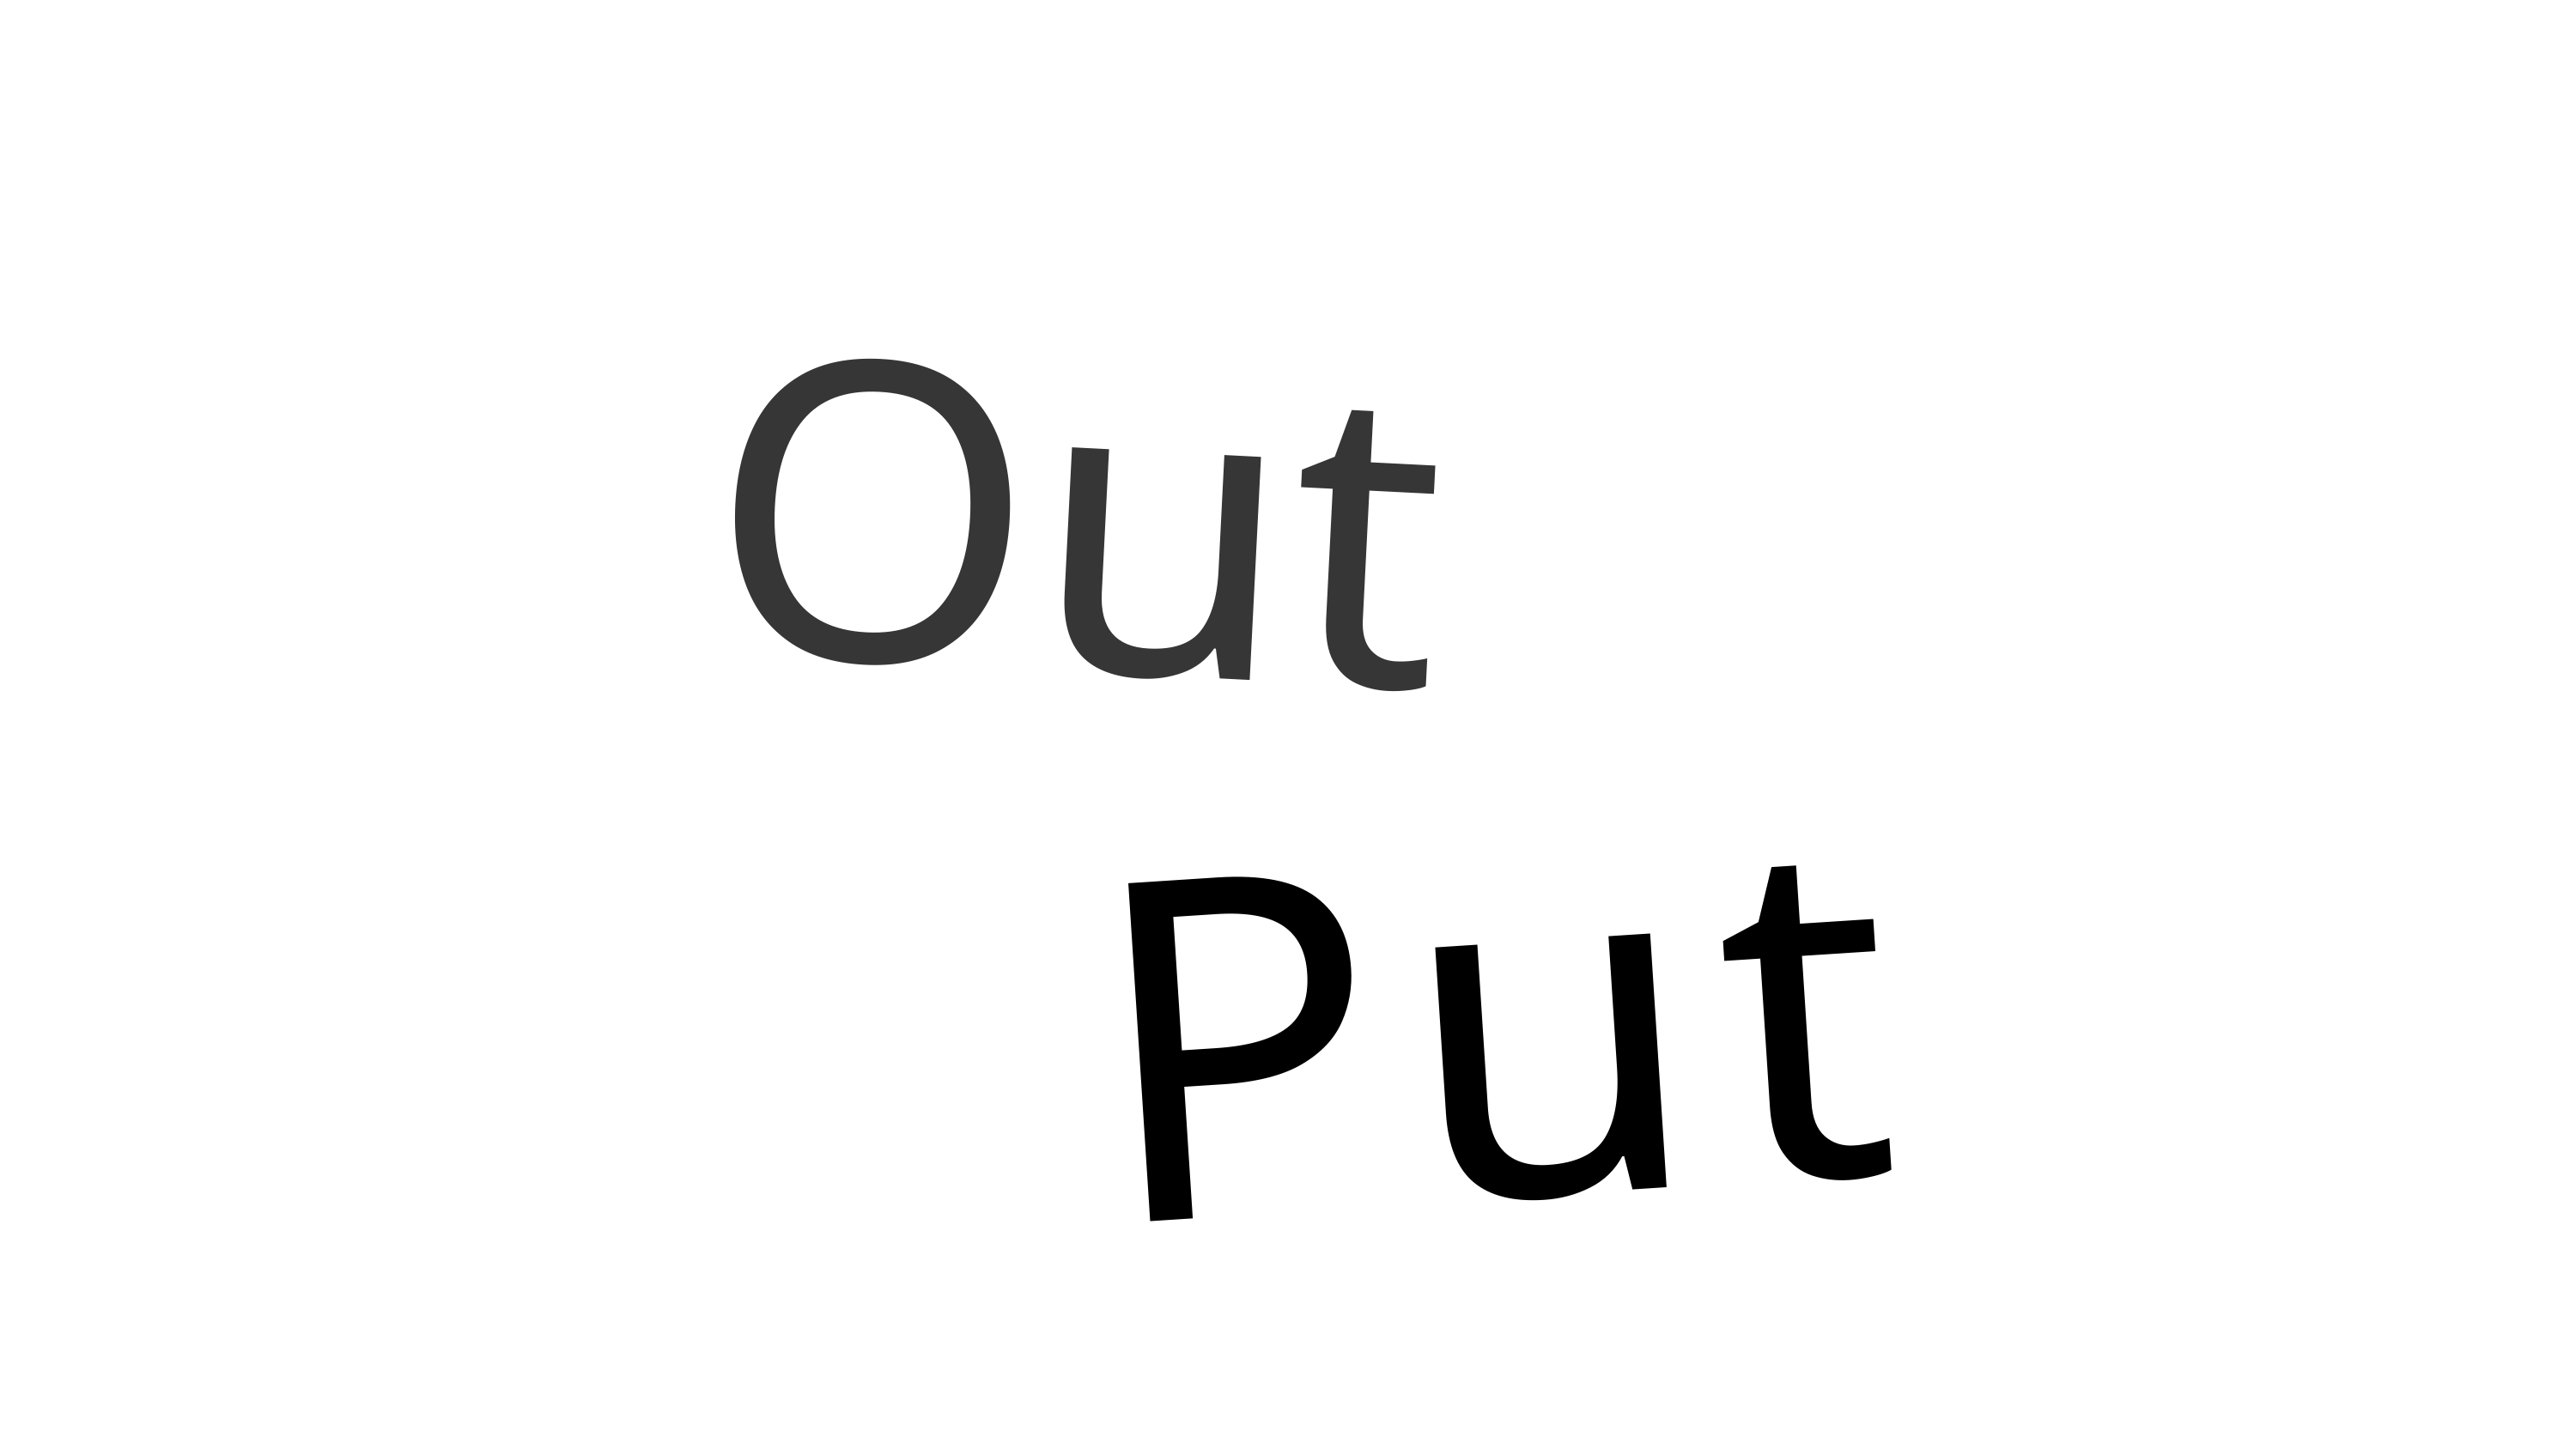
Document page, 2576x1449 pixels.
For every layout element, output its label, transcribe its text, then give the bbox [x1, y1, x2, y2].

text_box Put [648, 764, 2340, 1348]
text_box Out [0, 282, 2250, 796]
